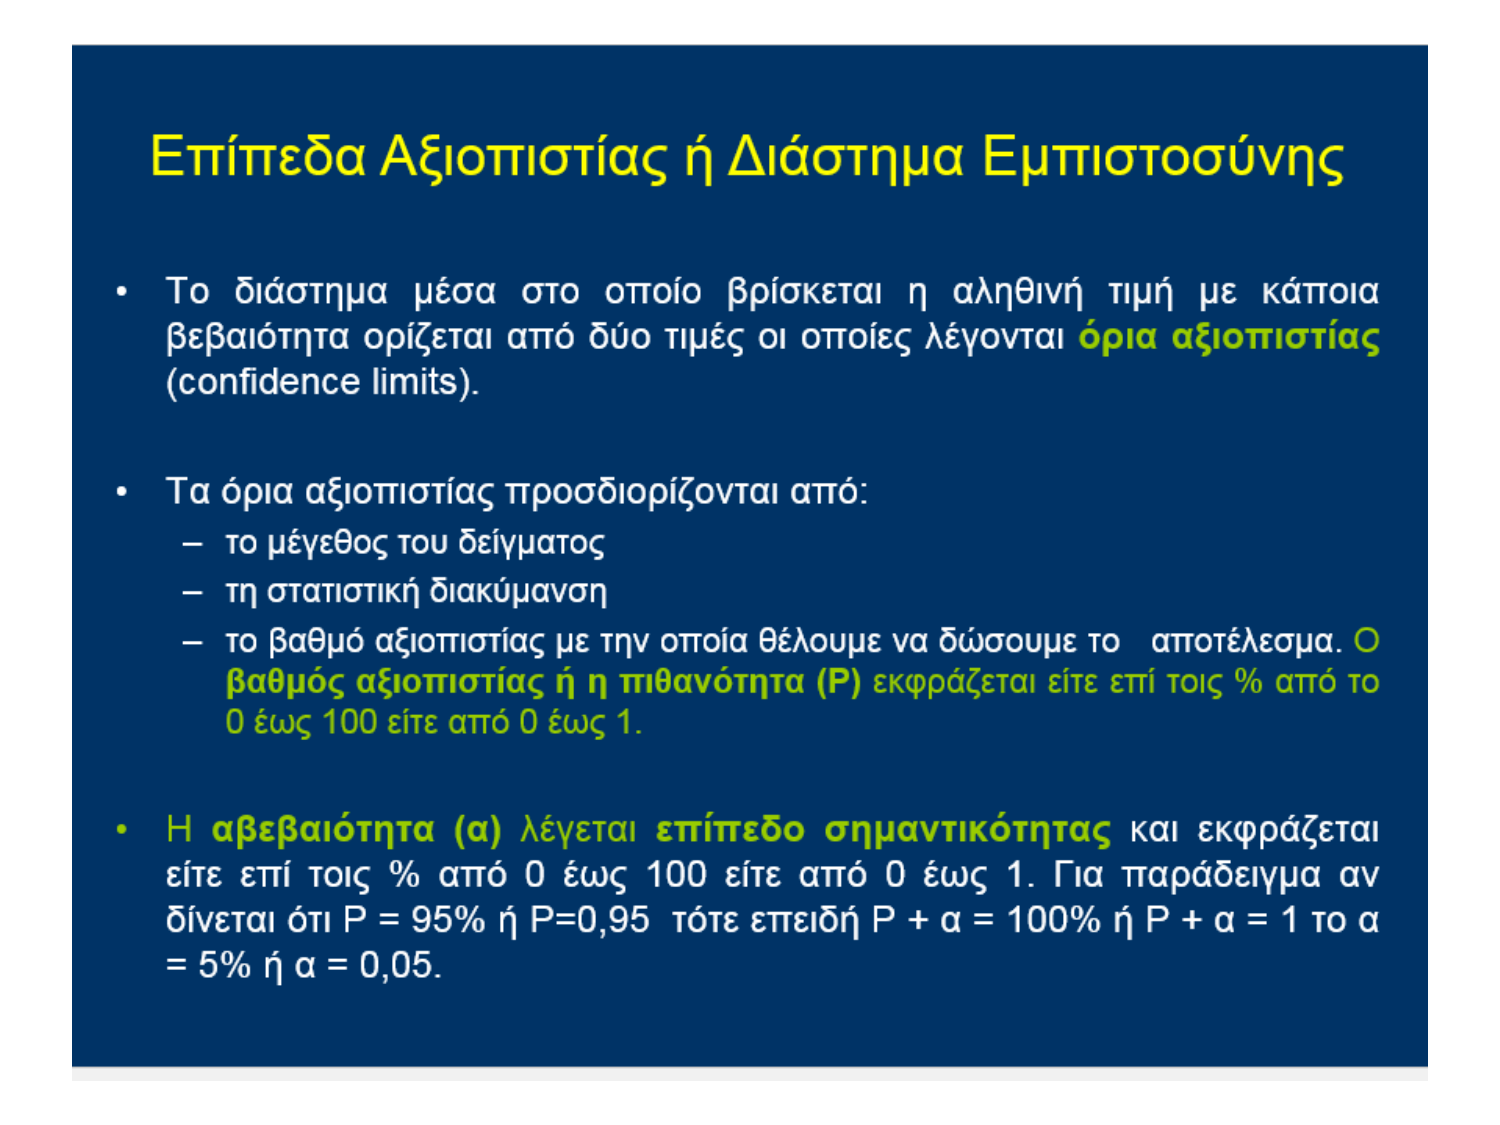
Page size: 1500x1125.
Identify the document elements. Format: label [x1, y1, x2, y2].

picture [72, 44, 1428, 1081]
